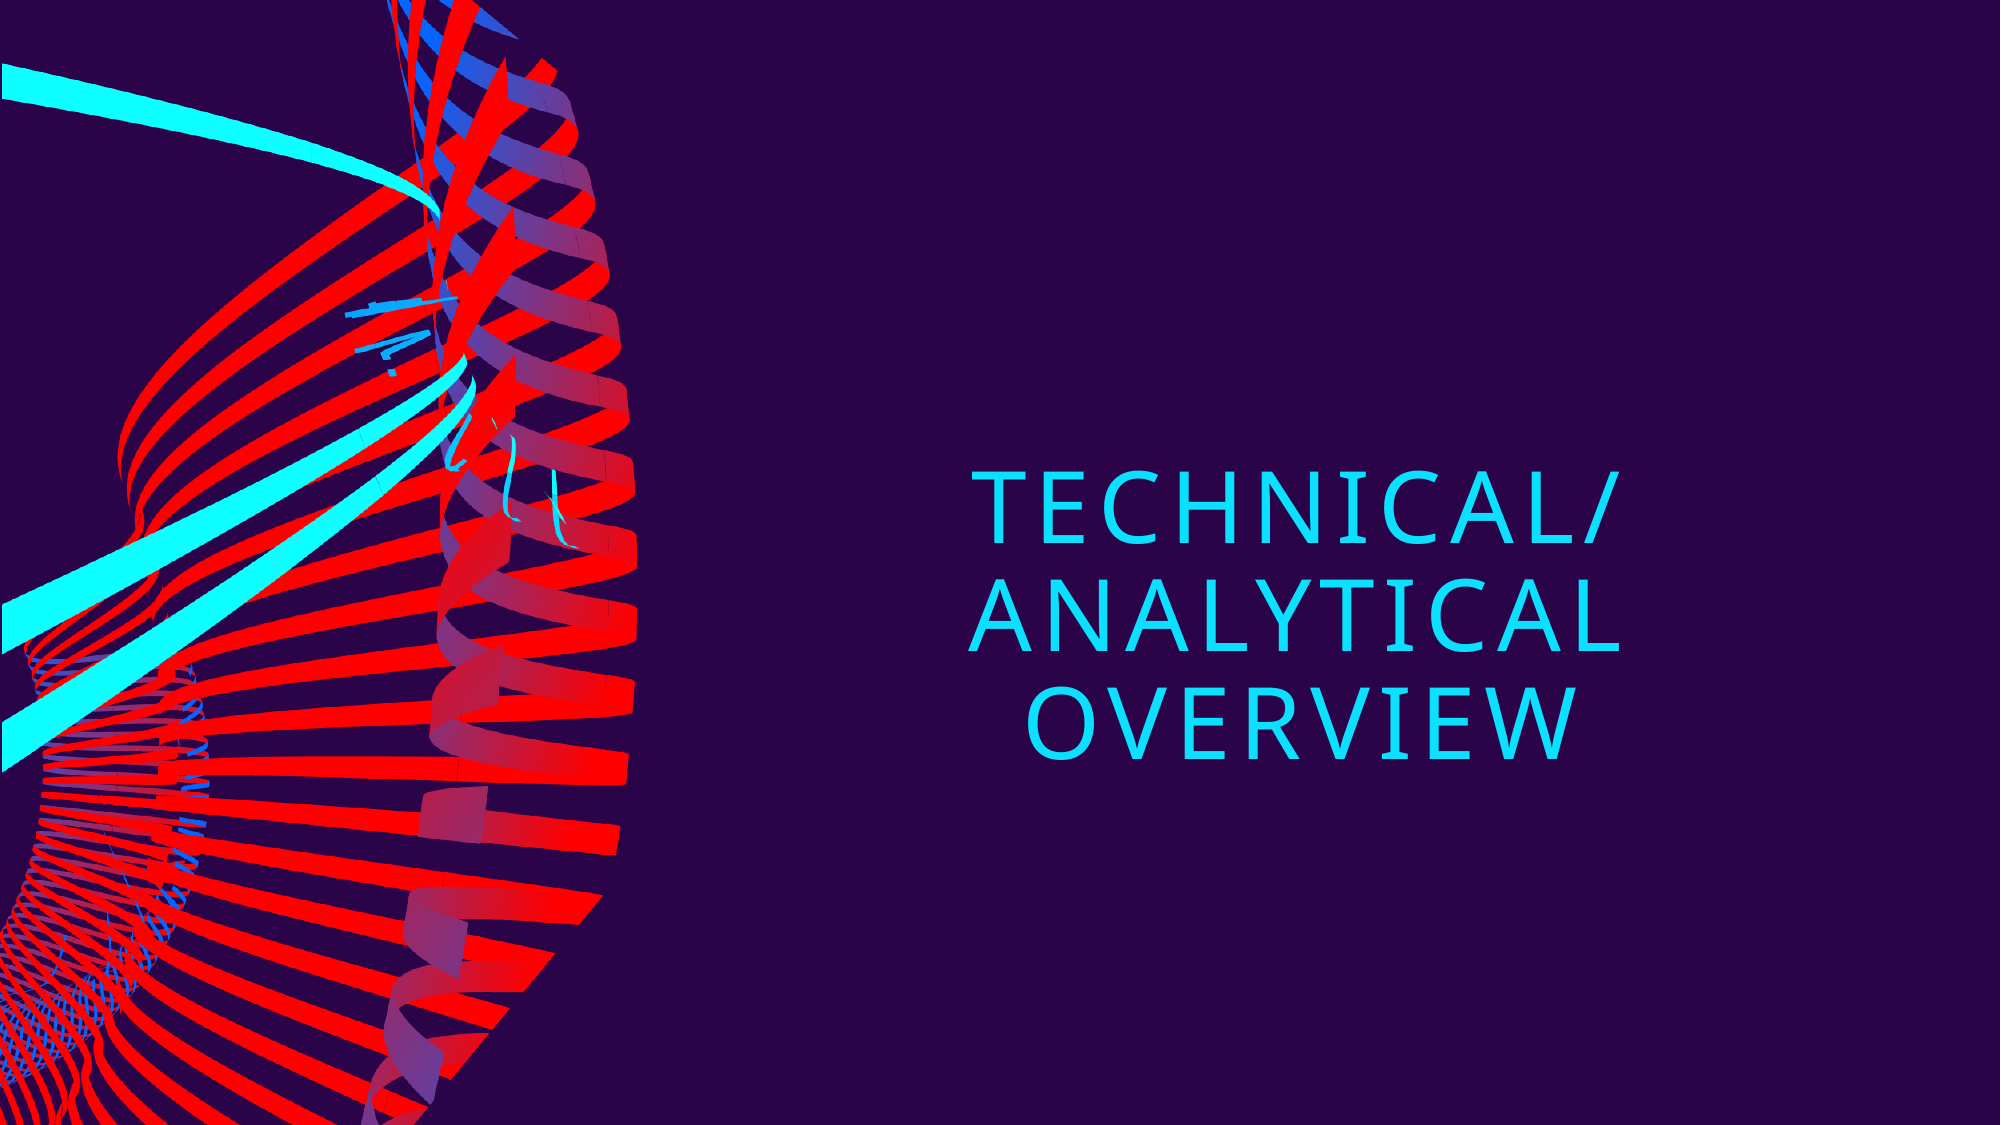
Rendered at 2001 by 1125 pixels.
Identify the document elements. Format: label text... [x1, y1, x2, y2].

picture [0, 0, 2000, 1125]
title TECHNICAL/ analytical Overview [890, 449, 1711, 837]
